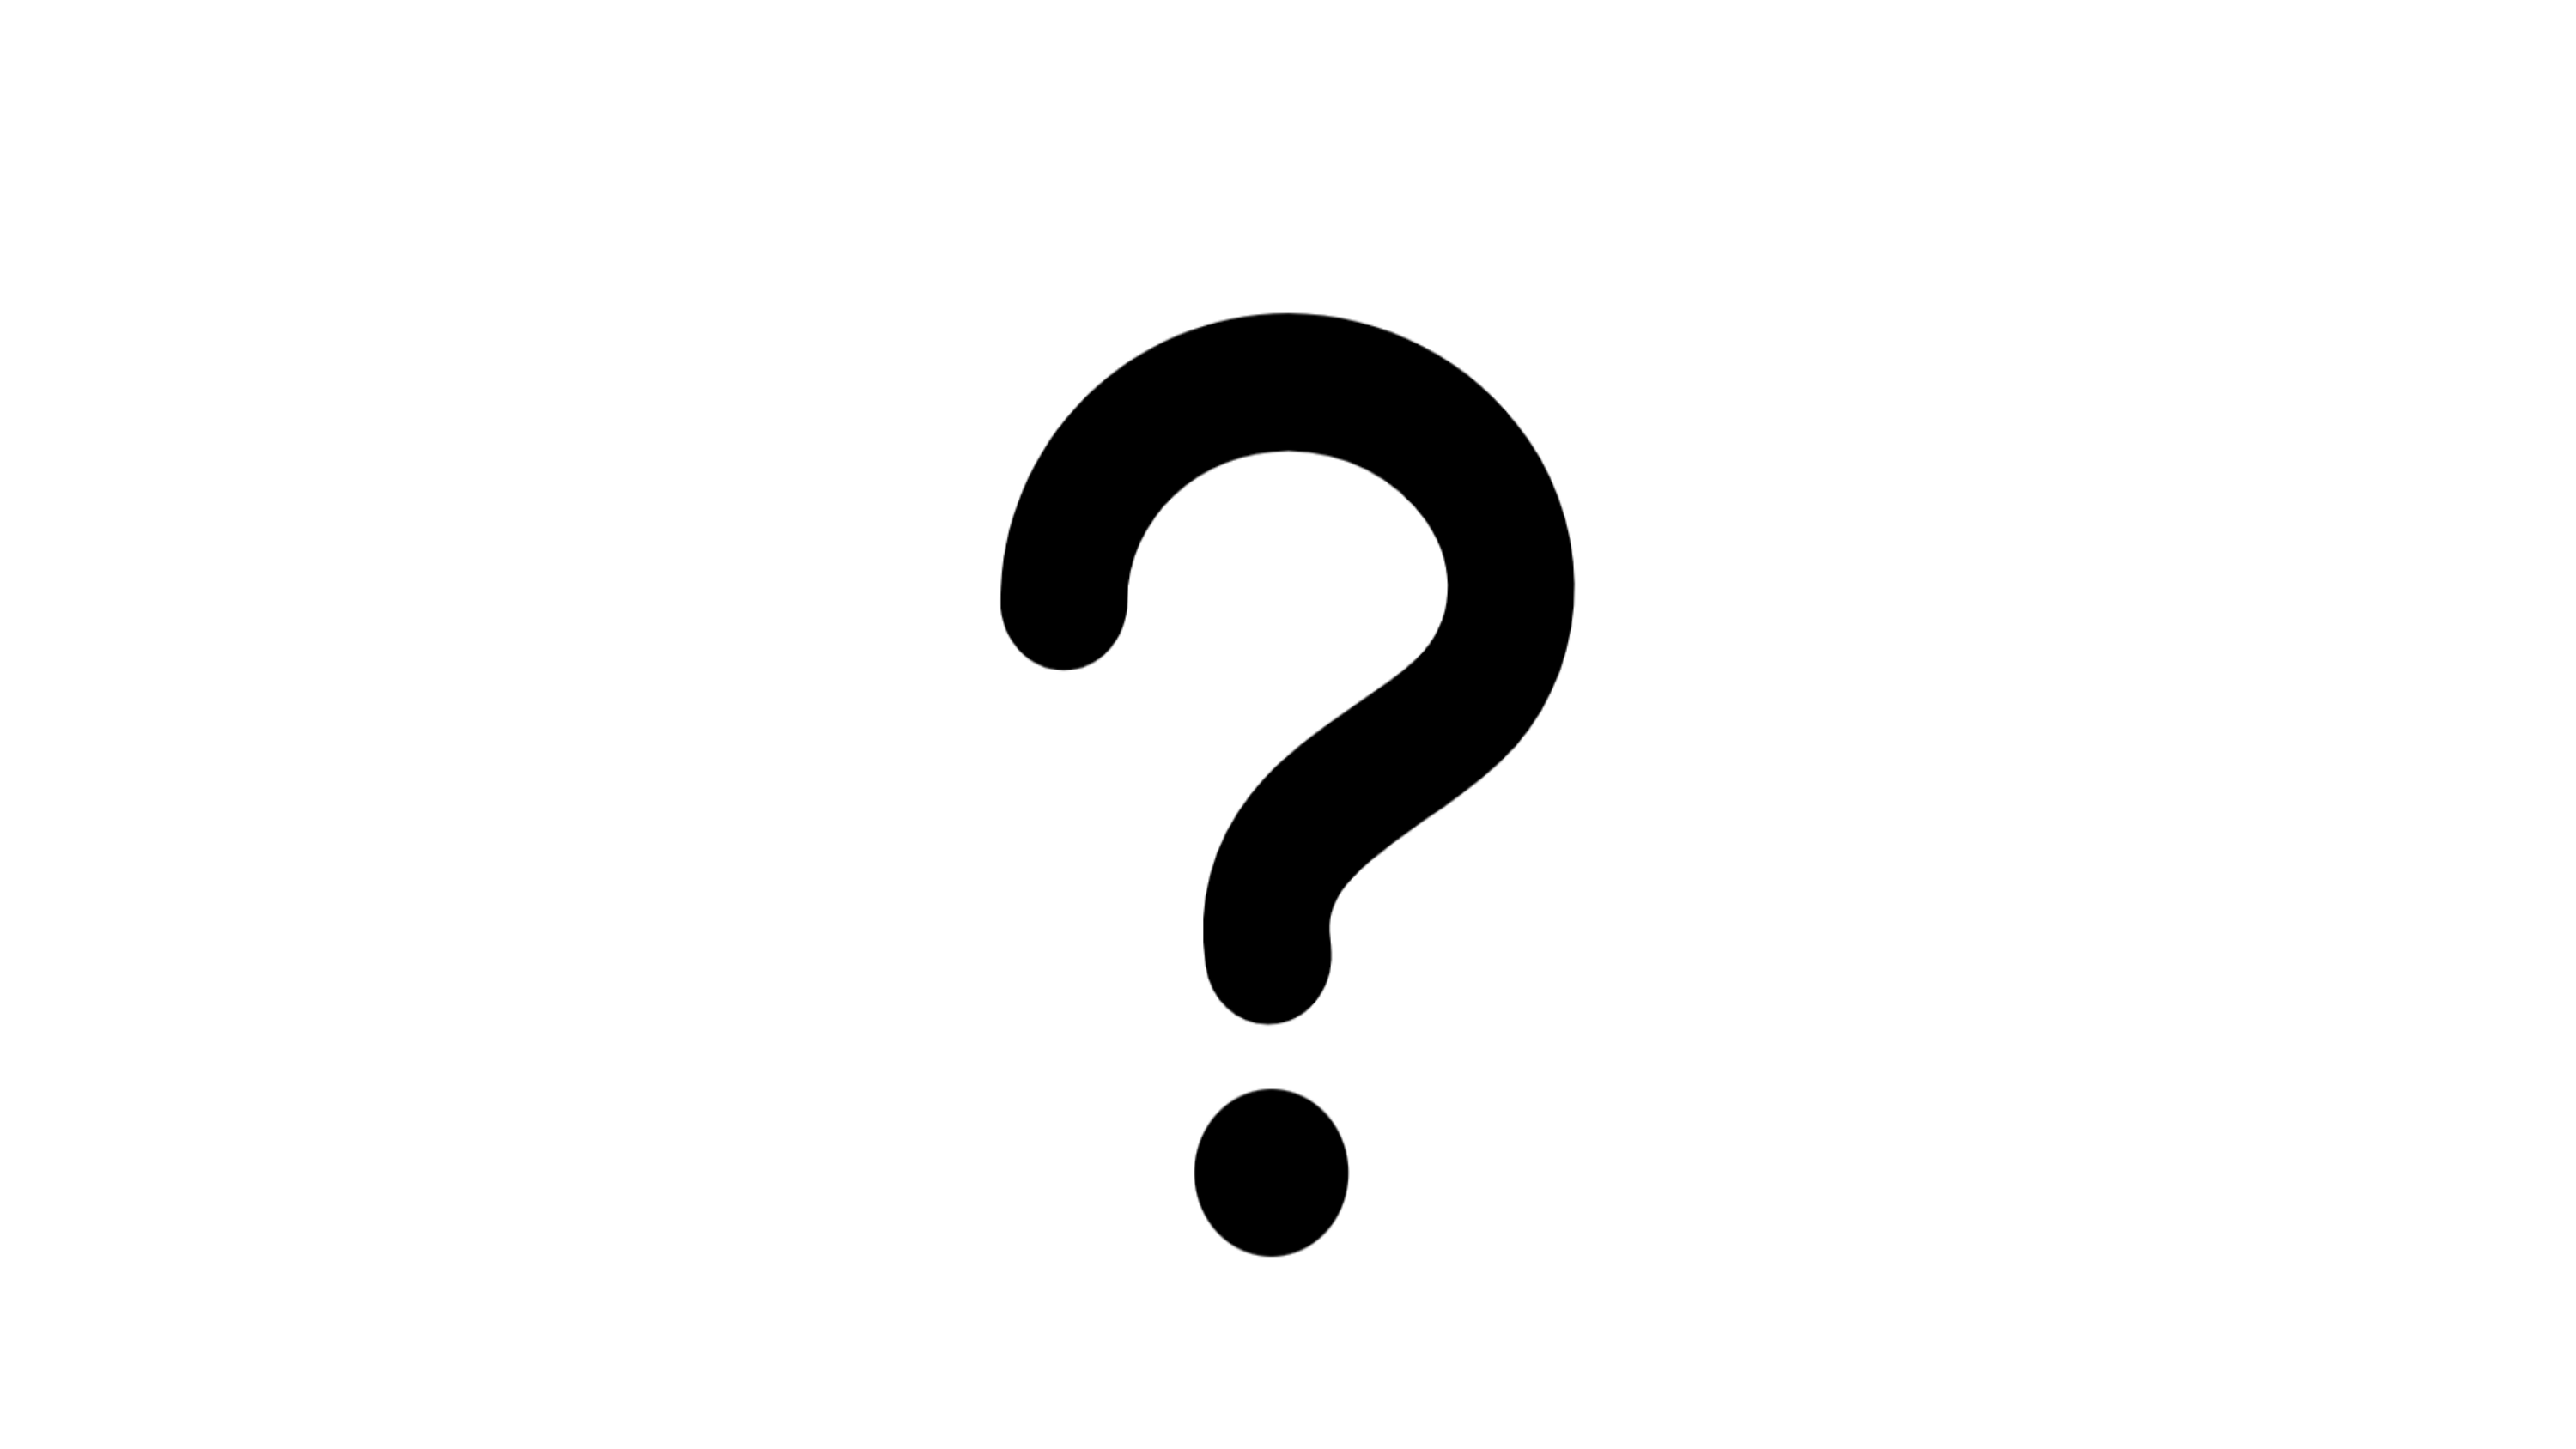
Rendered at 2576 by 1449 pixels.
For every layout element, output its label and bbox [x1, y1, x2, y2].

text_box [0, 0, 2576, 1449]
